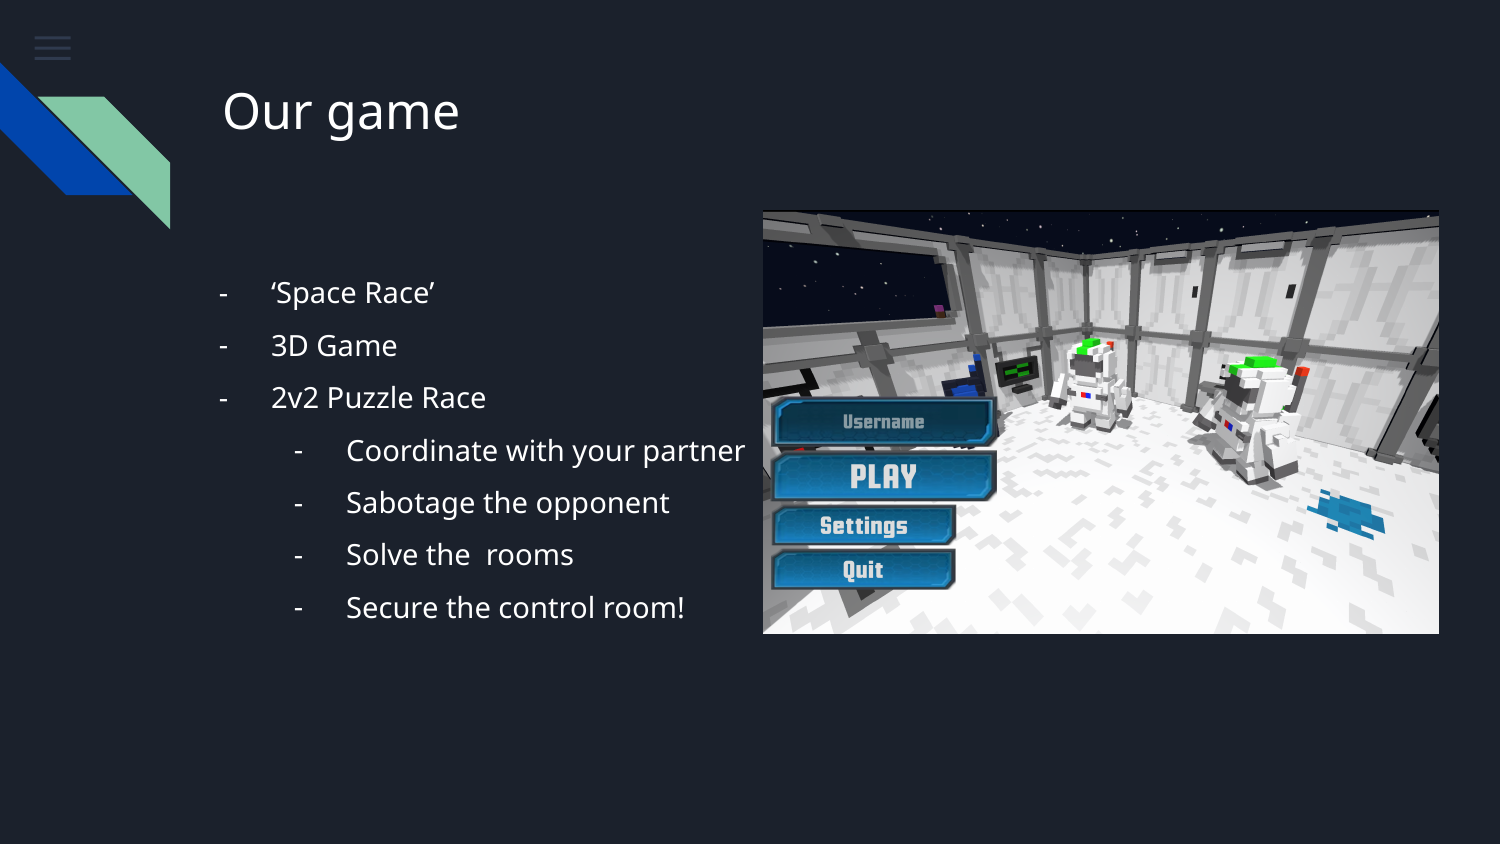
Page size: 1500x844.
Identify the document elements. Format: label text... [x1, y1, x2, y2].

title Our game [207, 64, 1363, 215]
list ‘Space Race’ 3D Game 2v2 Puzzle Race Coordinate with your partner Sabotage the opponent Solve the rooms Secure the control room! [181, 242, 1336, 720]
picture [763, 209, 1439, 634]
